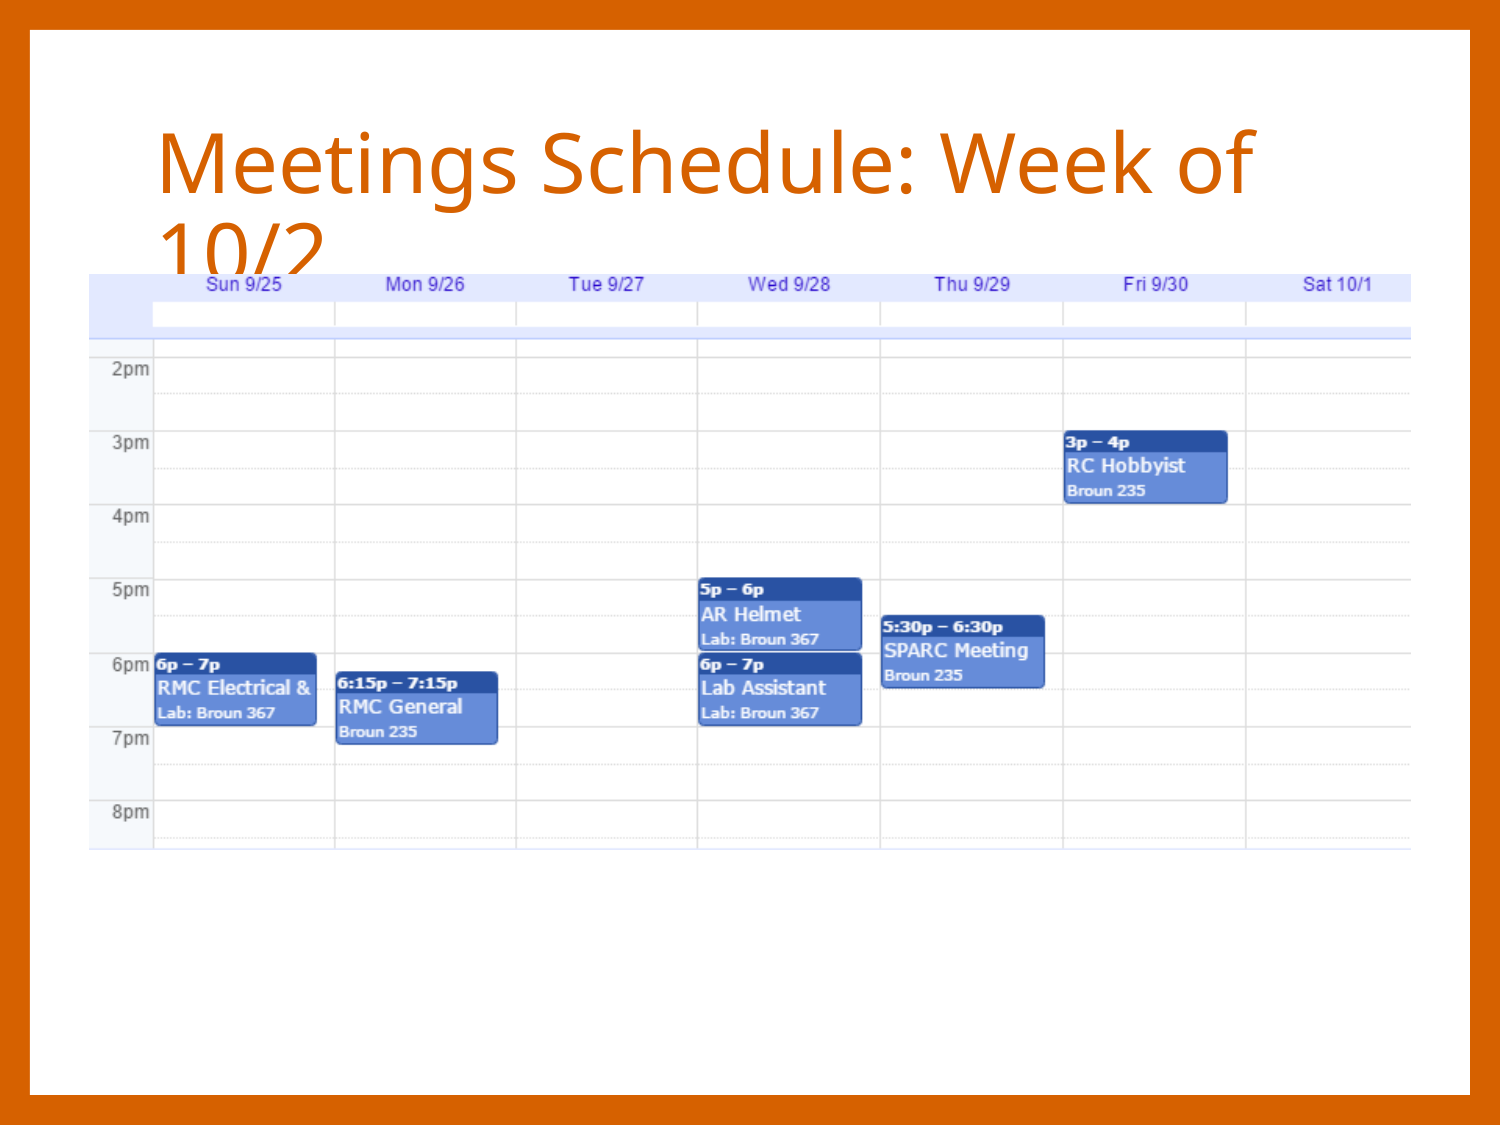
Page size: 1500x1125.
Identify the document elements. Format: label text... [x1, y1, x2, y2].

title Meetings Schedule: Week of 10/2 [140, 99, 1356, 273]
picture [88, 274, 1412, 851]
